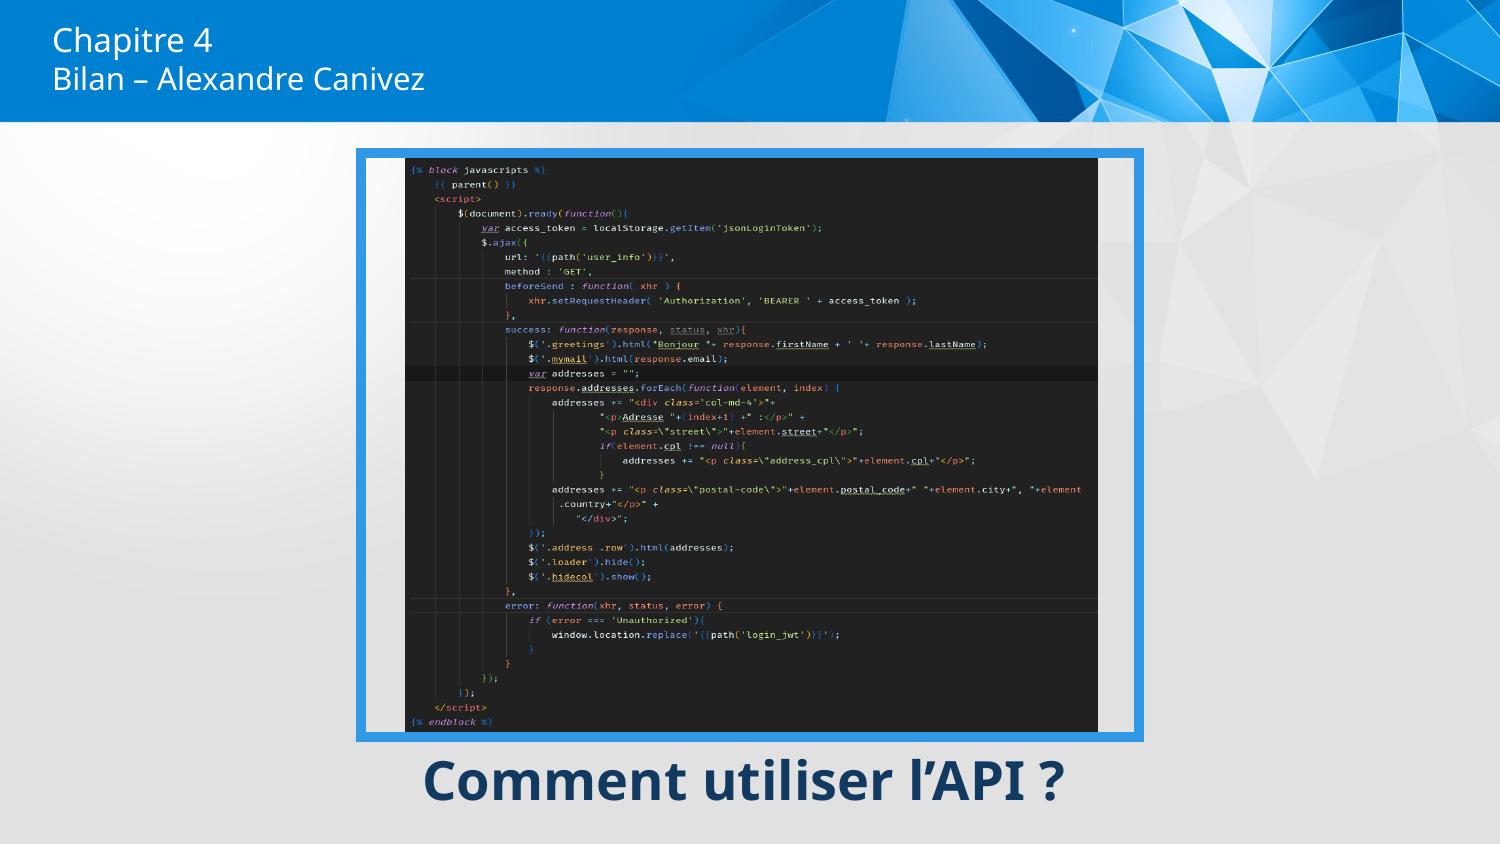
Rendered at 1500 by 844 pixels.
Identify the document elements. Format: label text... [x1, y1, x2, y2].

title Comment utiliser l’API ? [294, 748, 1194, 819]
list Bilan – Alexandre Canivez [52, 58, 636, 104]
list Chapitre 4 [52, 19, 425, 59]
picture [0, 0, 1500, 844]
